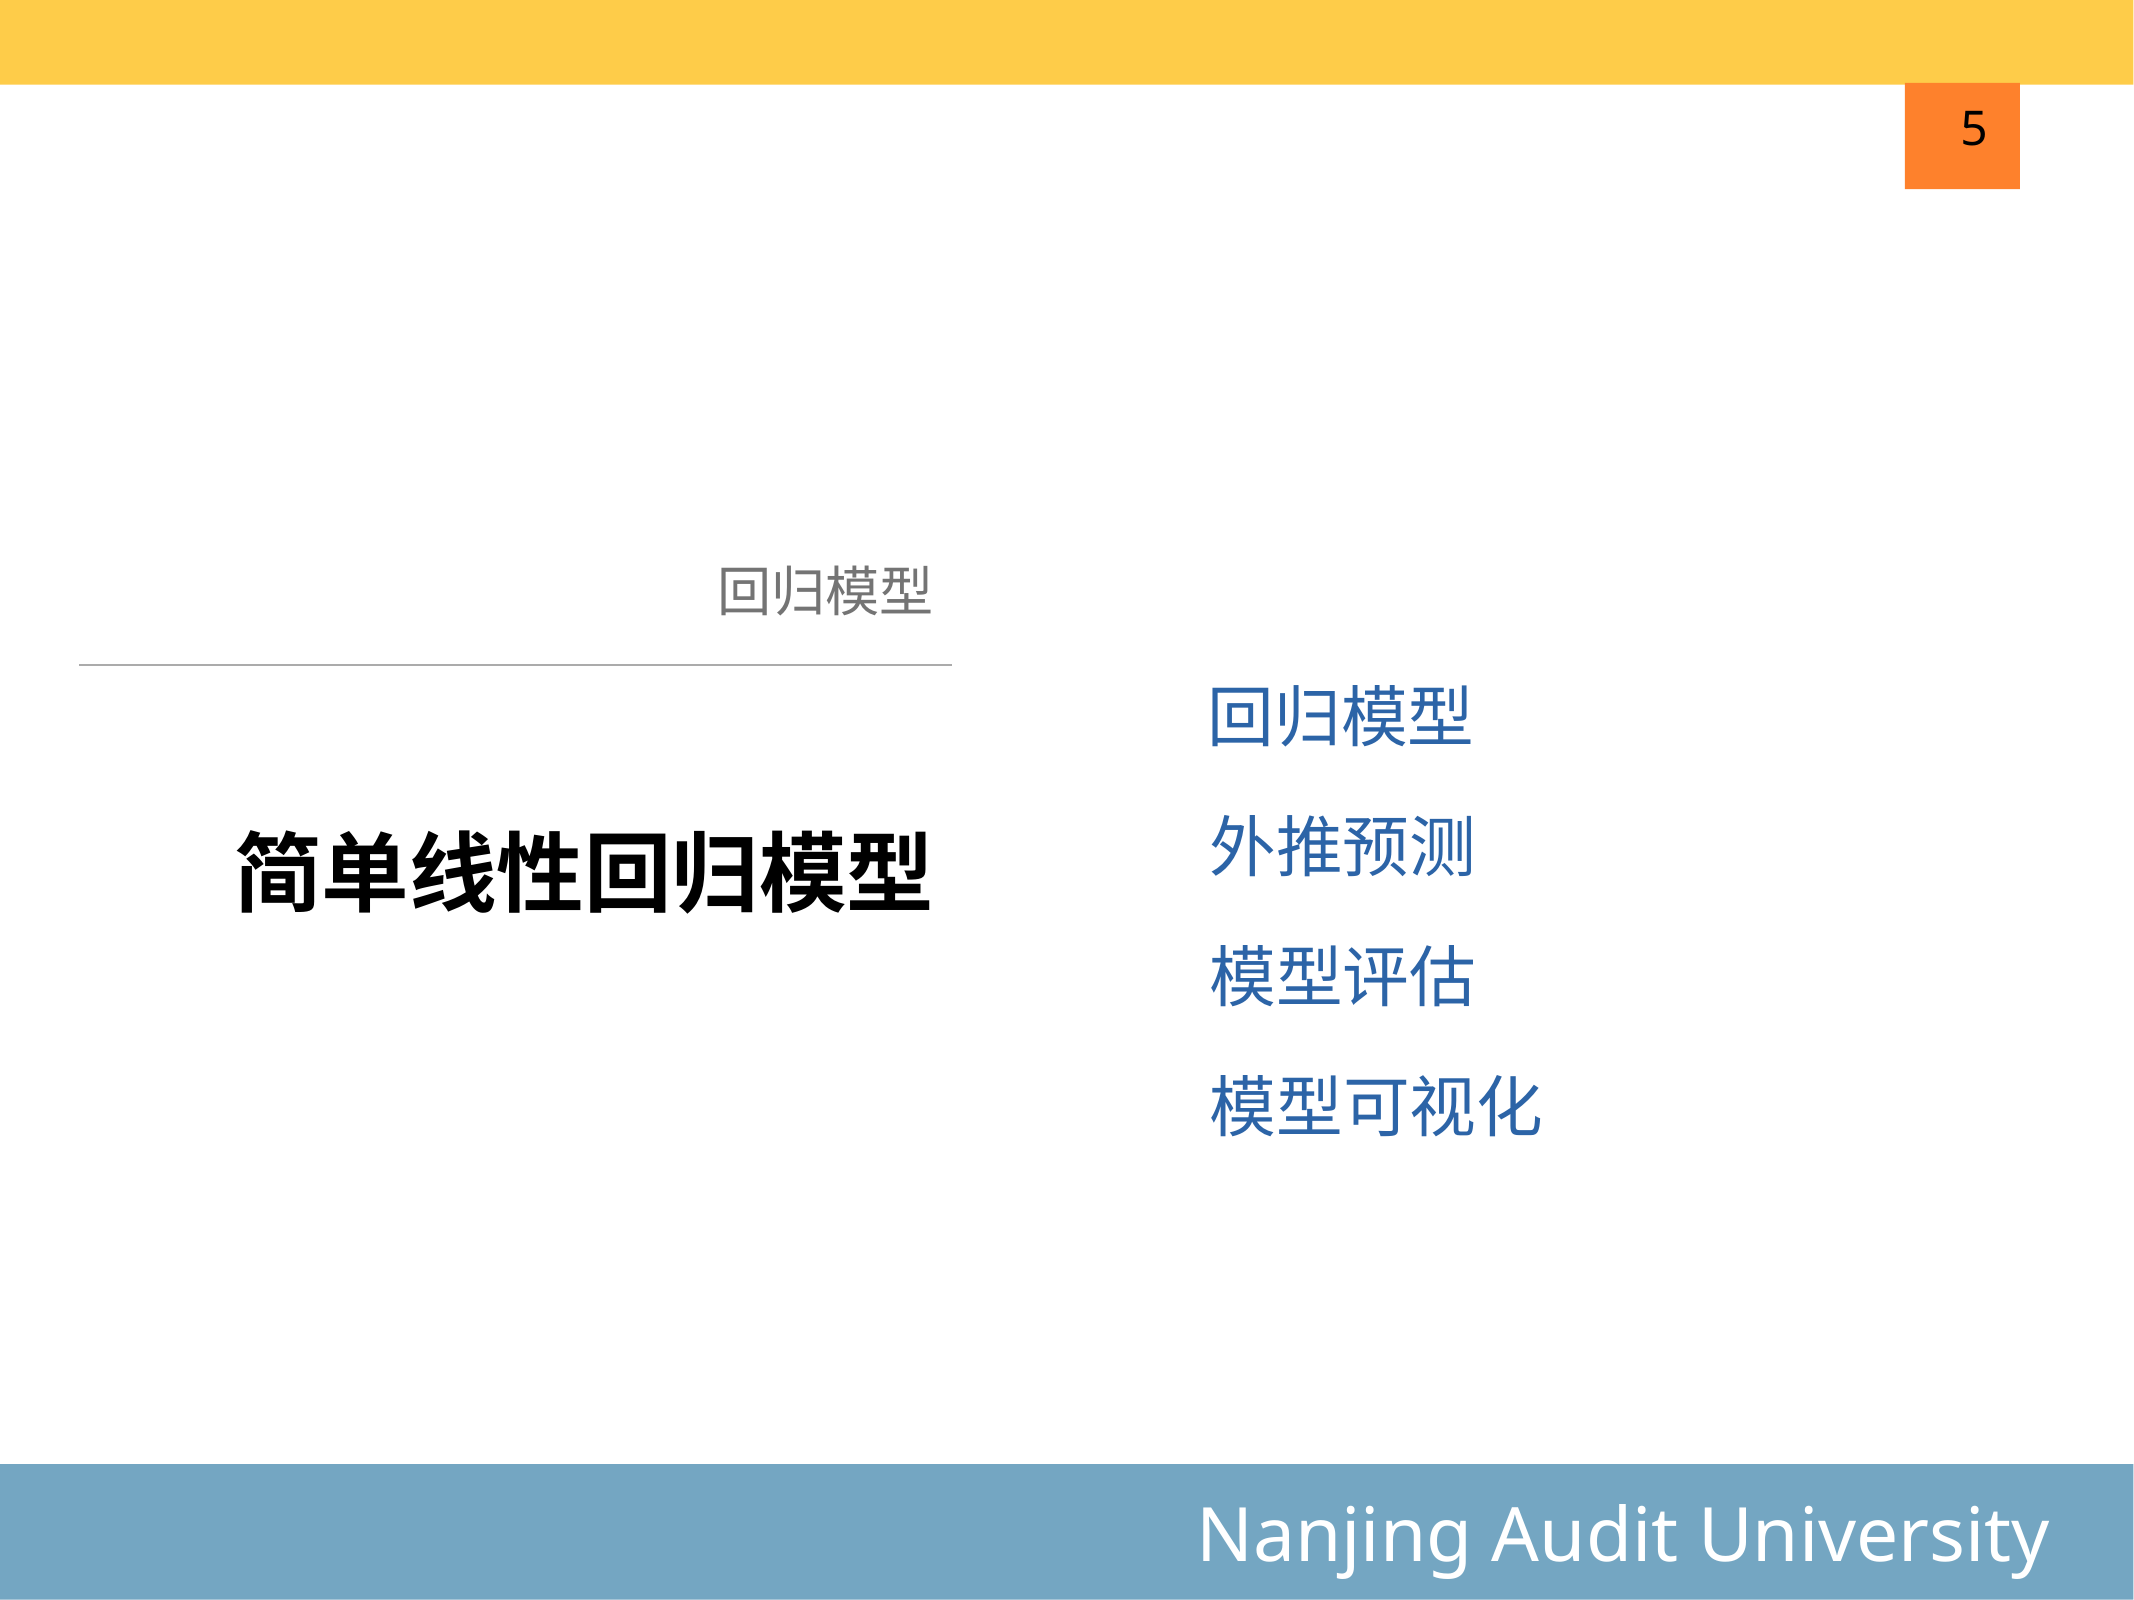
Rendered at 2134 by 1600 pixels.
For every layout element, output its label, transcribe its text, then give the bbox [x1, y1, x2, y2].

text_box 模型评估 [1201, 926, 1485, 1023]
list 回归模型 [372, 521, 943, 659]
text_box 模型可视化 [1201, 1056, 1552, 1154]
text_box 外推预测 [1201, 796, 1485, 893]
slide_number 5 [1950, 96, 1997, 172]
title 简单线性回归模型 [164, 703, 943, 1039]
text_box 回归模型 [1199, 665, 1484, 763]
